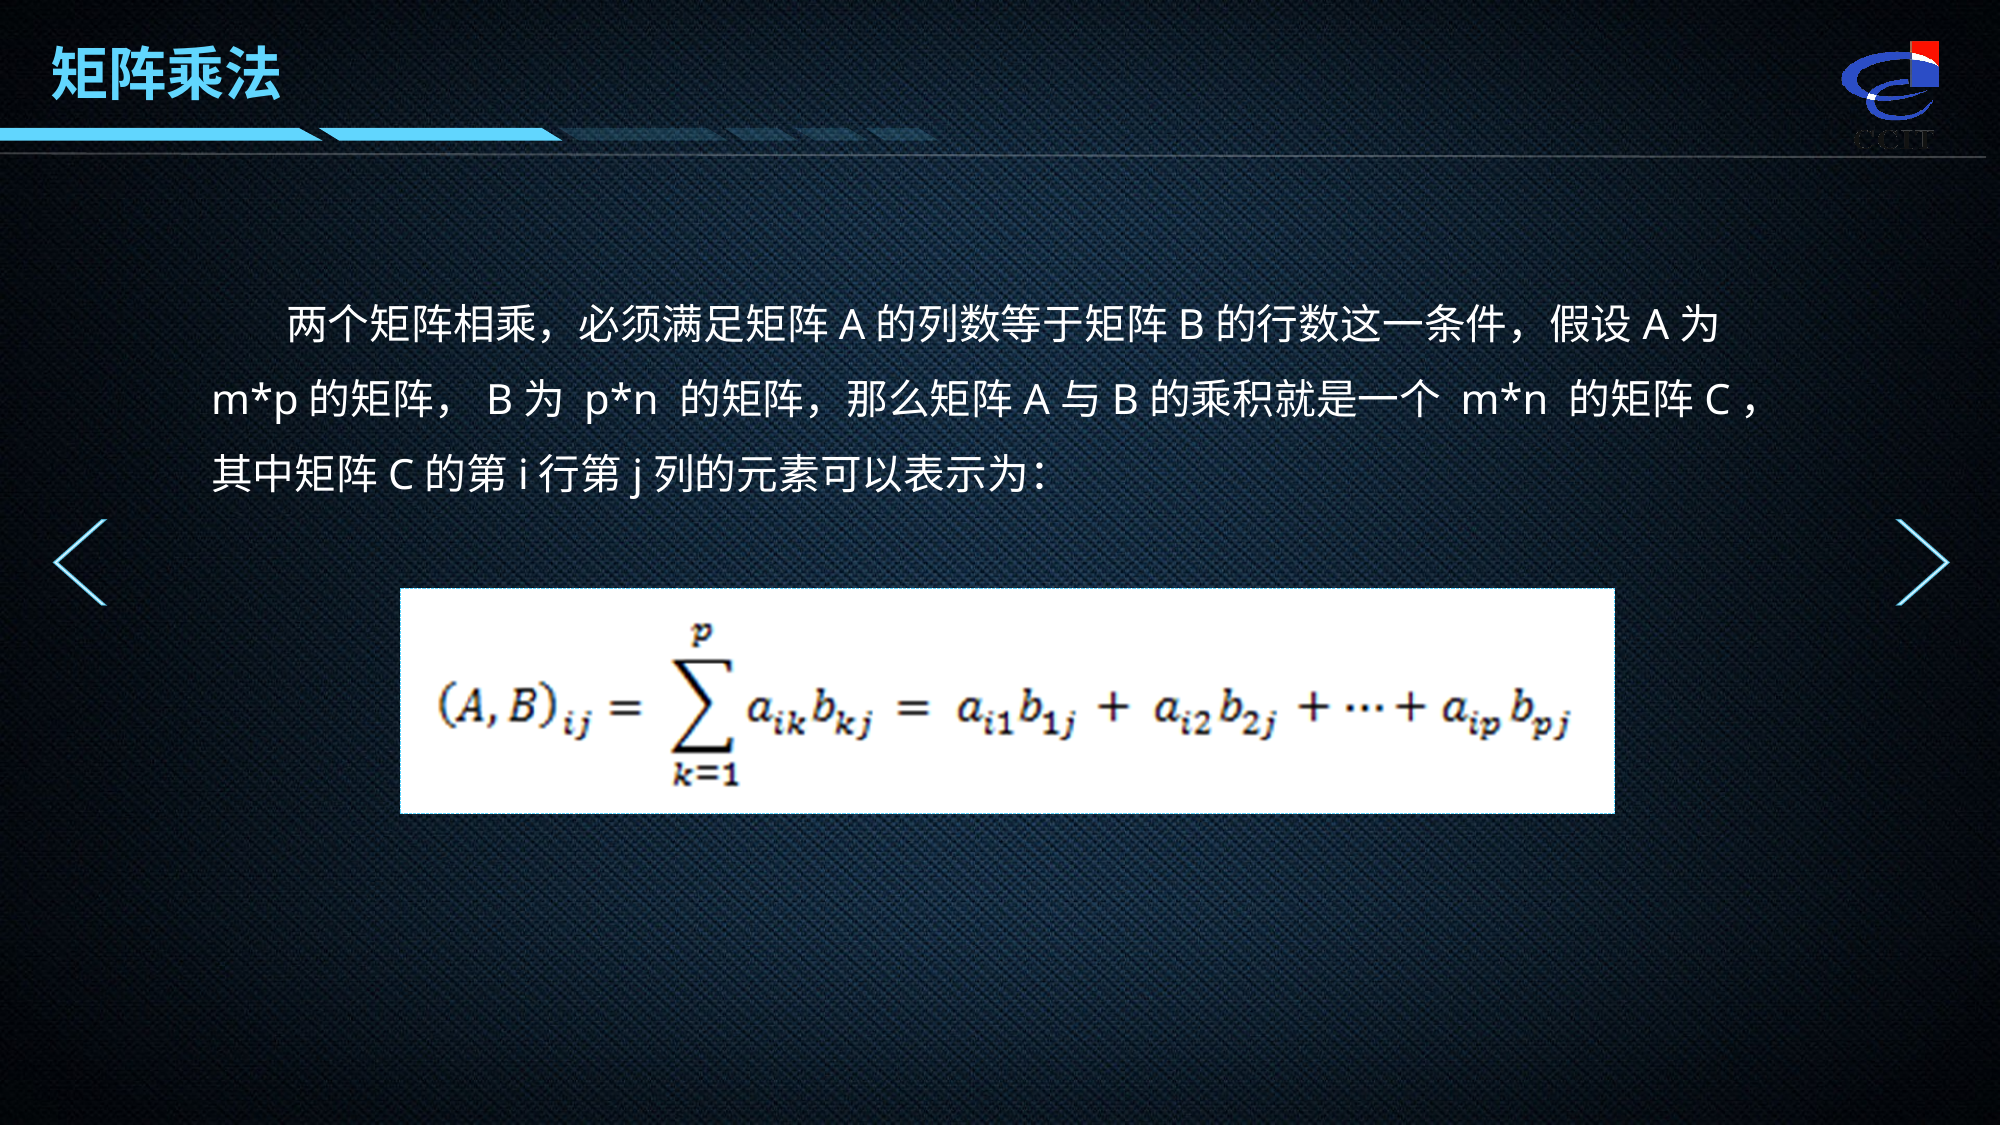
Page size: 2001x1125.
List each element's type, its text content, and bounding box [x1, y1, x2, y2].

picture [0, 0, 2000, 1125]
picture [0, 141, 35, 152]
text_box 两个矩阵相乘，必须满足矩阵A的列数等于矩阵B的行数这一条件，假设A为 m*p的矩阵，B为 p*n 的矩阵，那么矩阵A与B的乘积就是一个 m*n 的矩阵C，其中矩阵C的第i行第j列的元素可以表示为： [196, 265, 1818, 506]
text_box 矩阵乘法 [35, 29, 596, 185]
